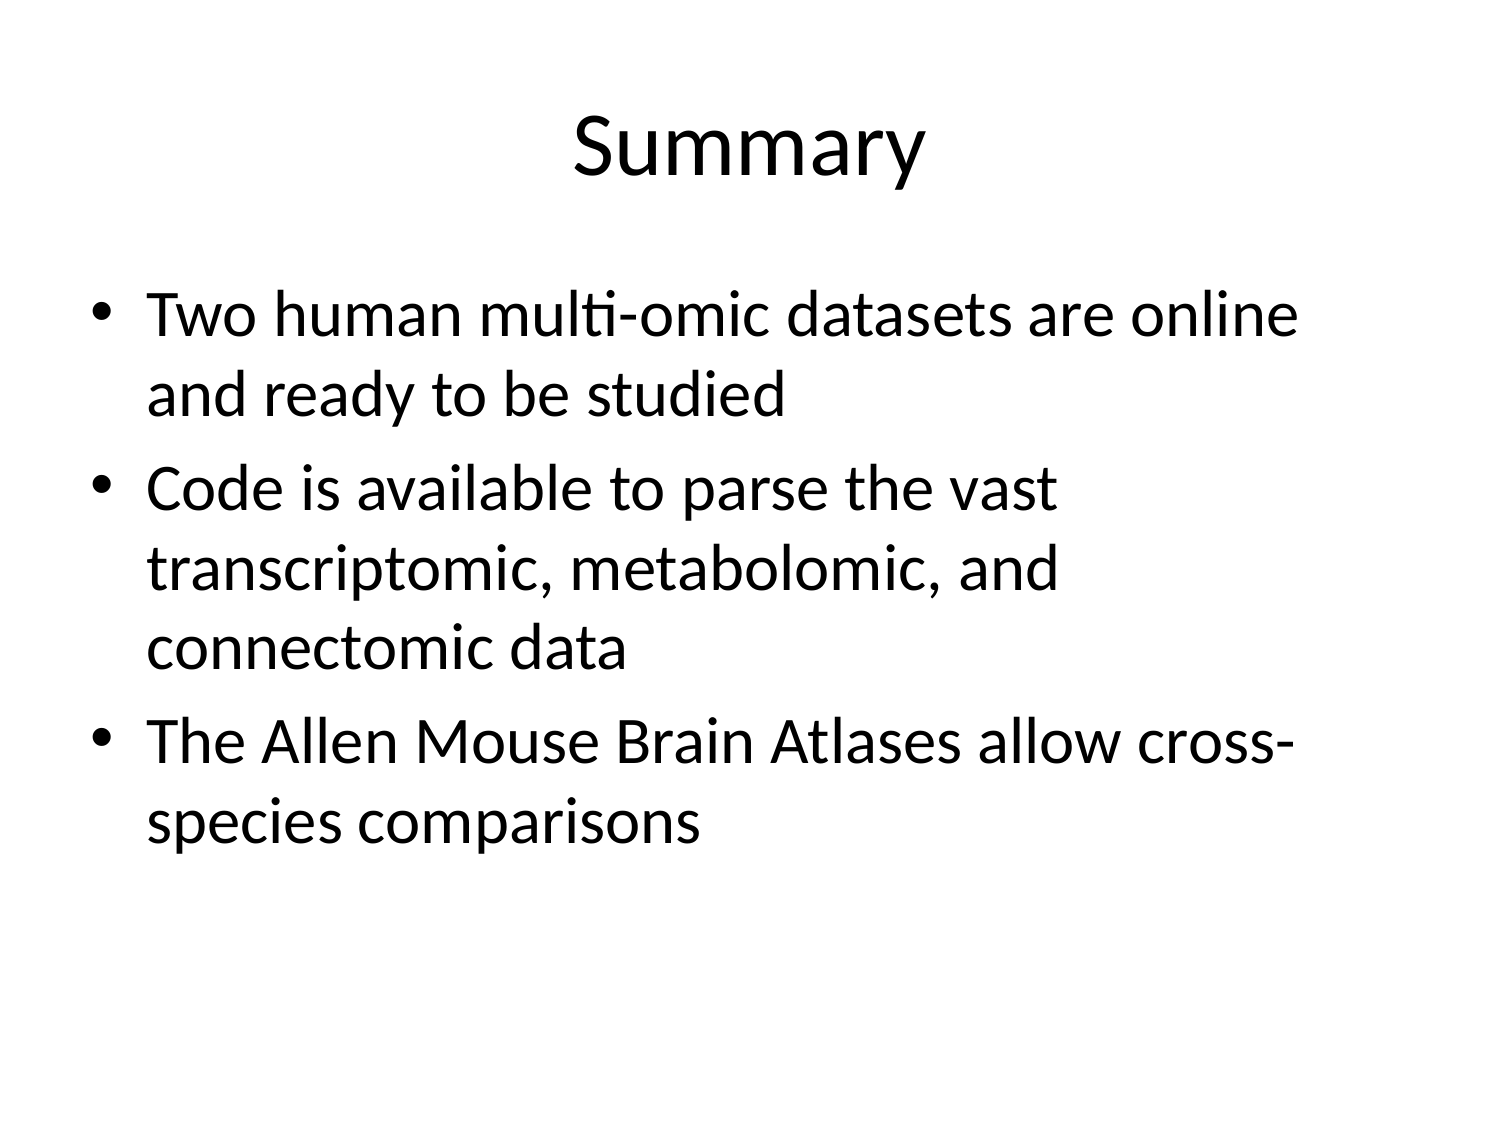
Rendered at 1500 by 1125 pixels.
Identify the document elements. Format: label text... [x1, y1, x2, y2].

list Two human multi-omic datasets are online and ready to be studied Code is available to parse the vast transcriptomic, metabolomic, and connectomic data The Allen Mouse Brain Atlases allow cross-species comparisons [75, 262, 1425, 1005]
title Summary [75, 45, 1425, 233]
